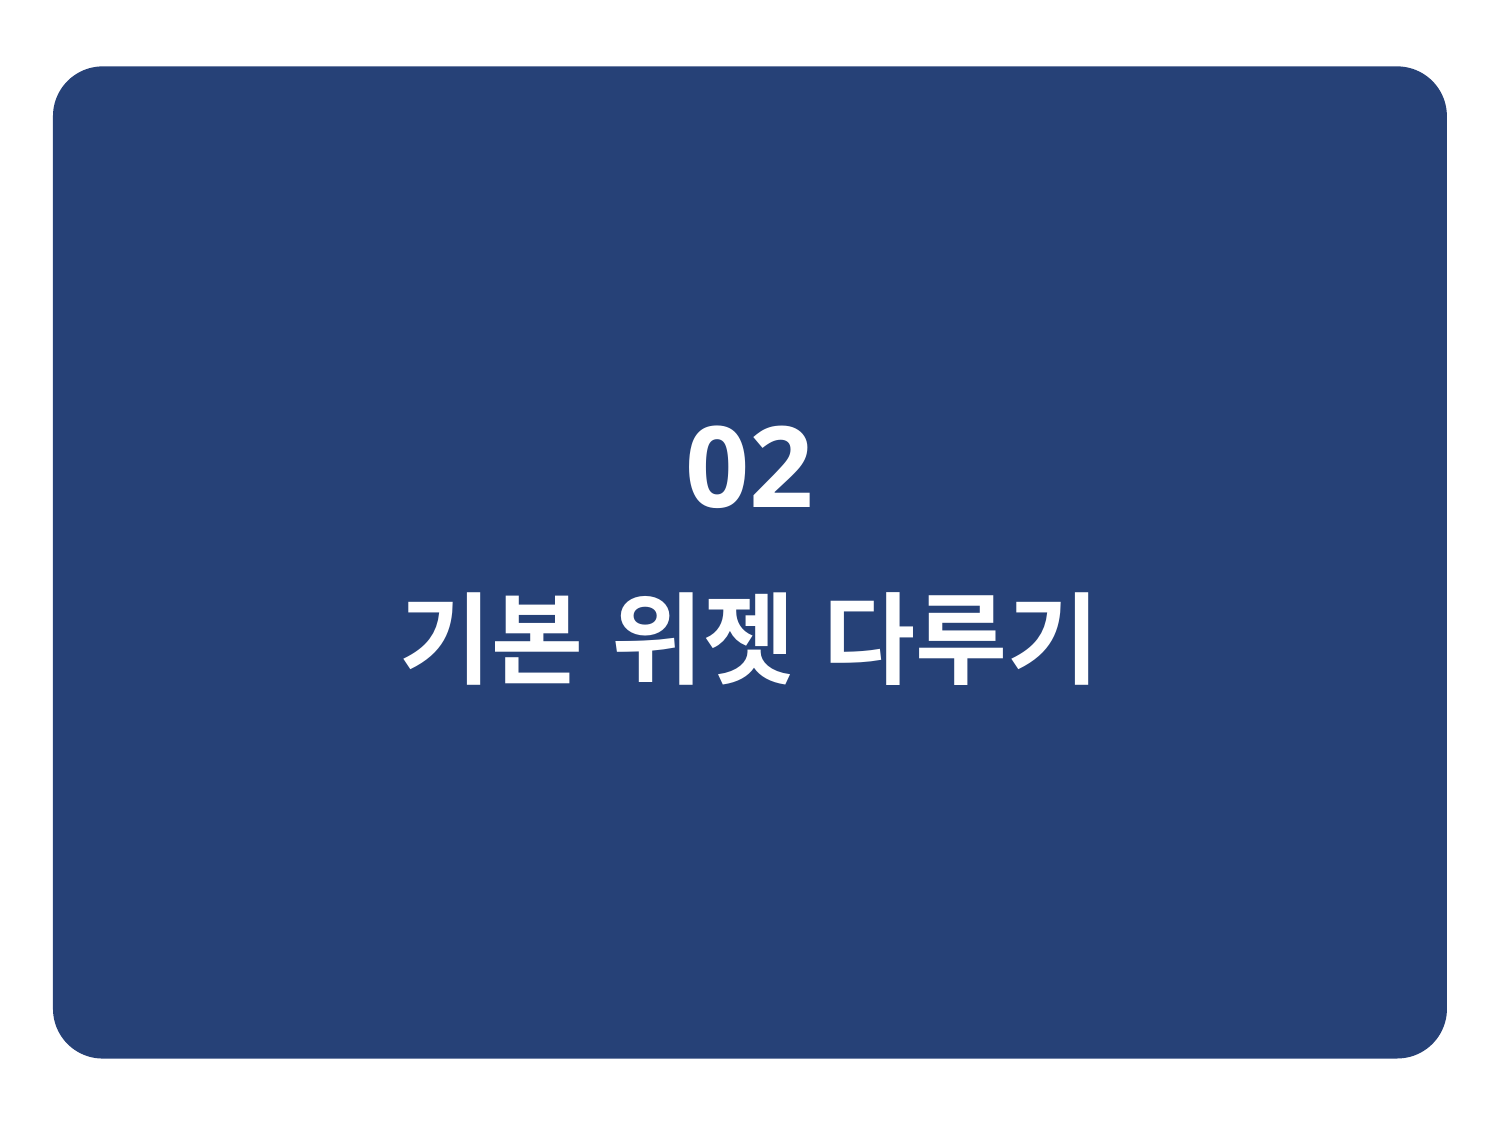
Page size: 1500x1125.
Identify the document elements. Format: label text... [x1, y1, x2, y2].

list 기본 위젯 다루기 [117, 559, 1383, 715]
list 02 [117, 385, 1383, 540]
